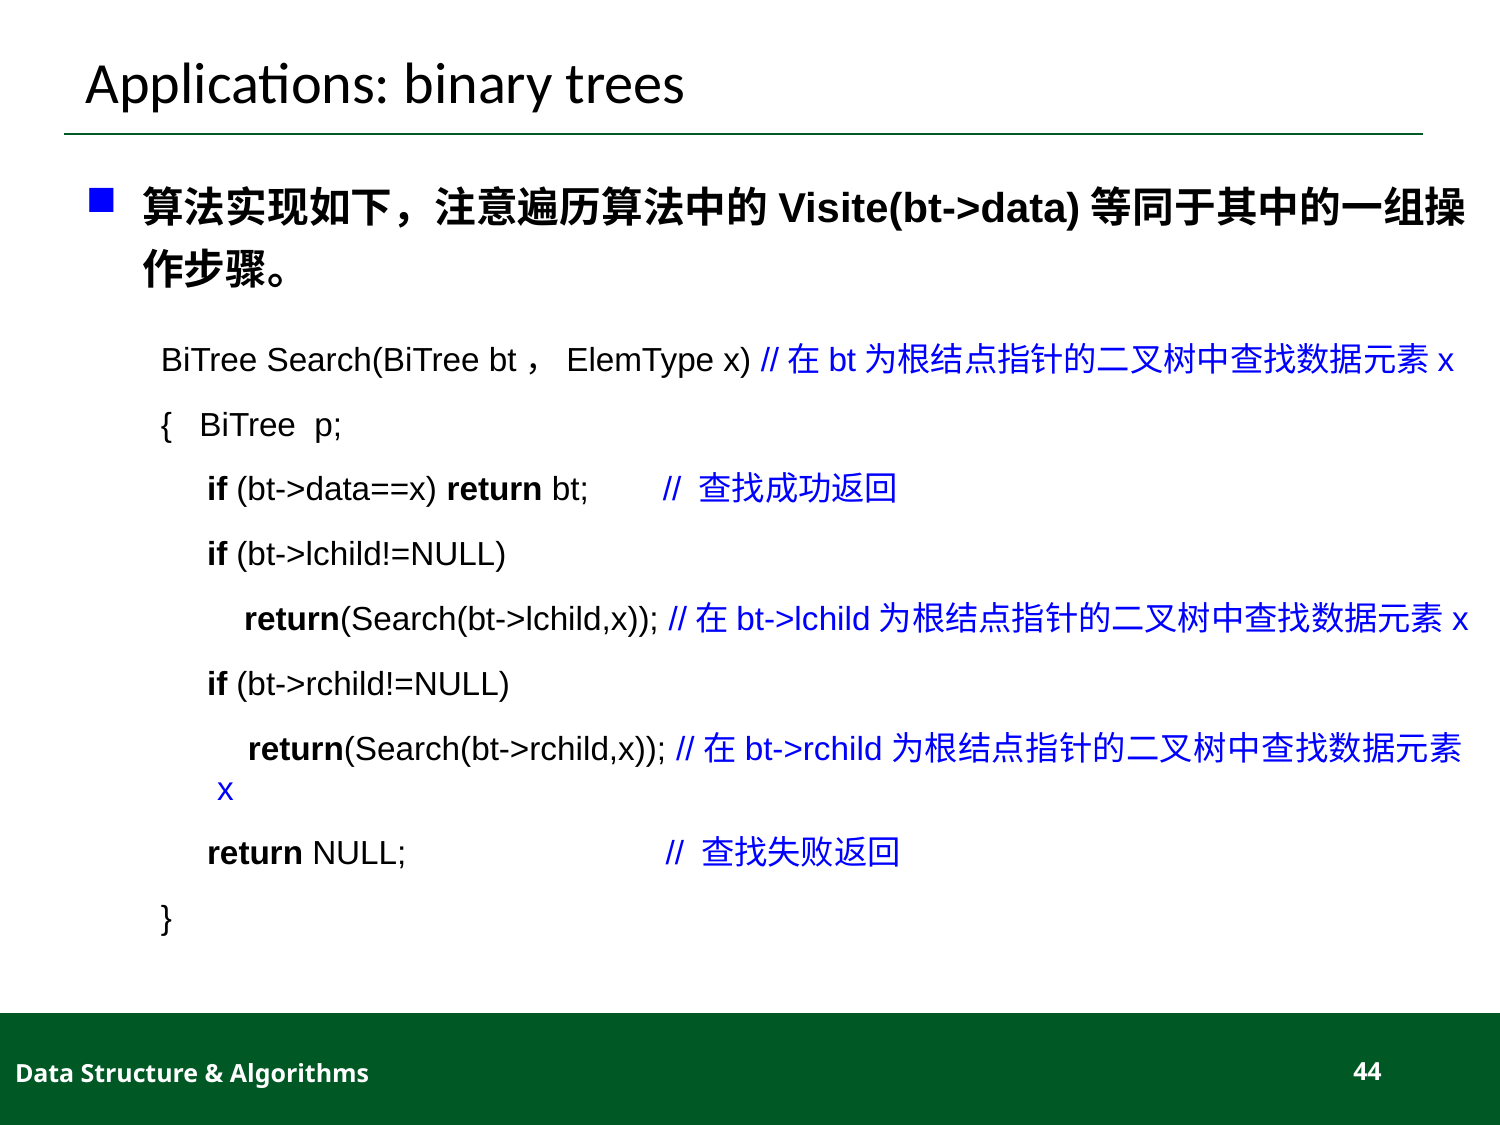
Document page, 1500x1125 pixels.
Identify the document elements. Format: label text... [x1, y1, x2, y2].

title Applications: binary trees [70, 34, 1430, 135]
slide_number 44 [1059, 1042, 1397, 1103]
footer Data Structure & Algorithms [0, 1042, 507, 1103]
list 算法实现如下，注意遍历算法中的Visite(bt->data)等同于其中的一组操作步骤。 BiTree Search(BiTree bt，ElemType x) //在bt为根结点指针的二叉树中查找数据元素x { BiTree p; if (bt->data==x) return bt; // 查找成功返回 if (bt->lchild!=NULL) return(Search(bt->lchild,x)); //在bt->lchild为根结点指针的二叉树中查找数据元素x if (bt->rchild!=NULL) return(Search(bt->rchild,x)); //在bt->rchild为根结点指针的二叉树中查找数据元素x return NULL; // 查找失败返回 } [70, 160, 1486, 991]
